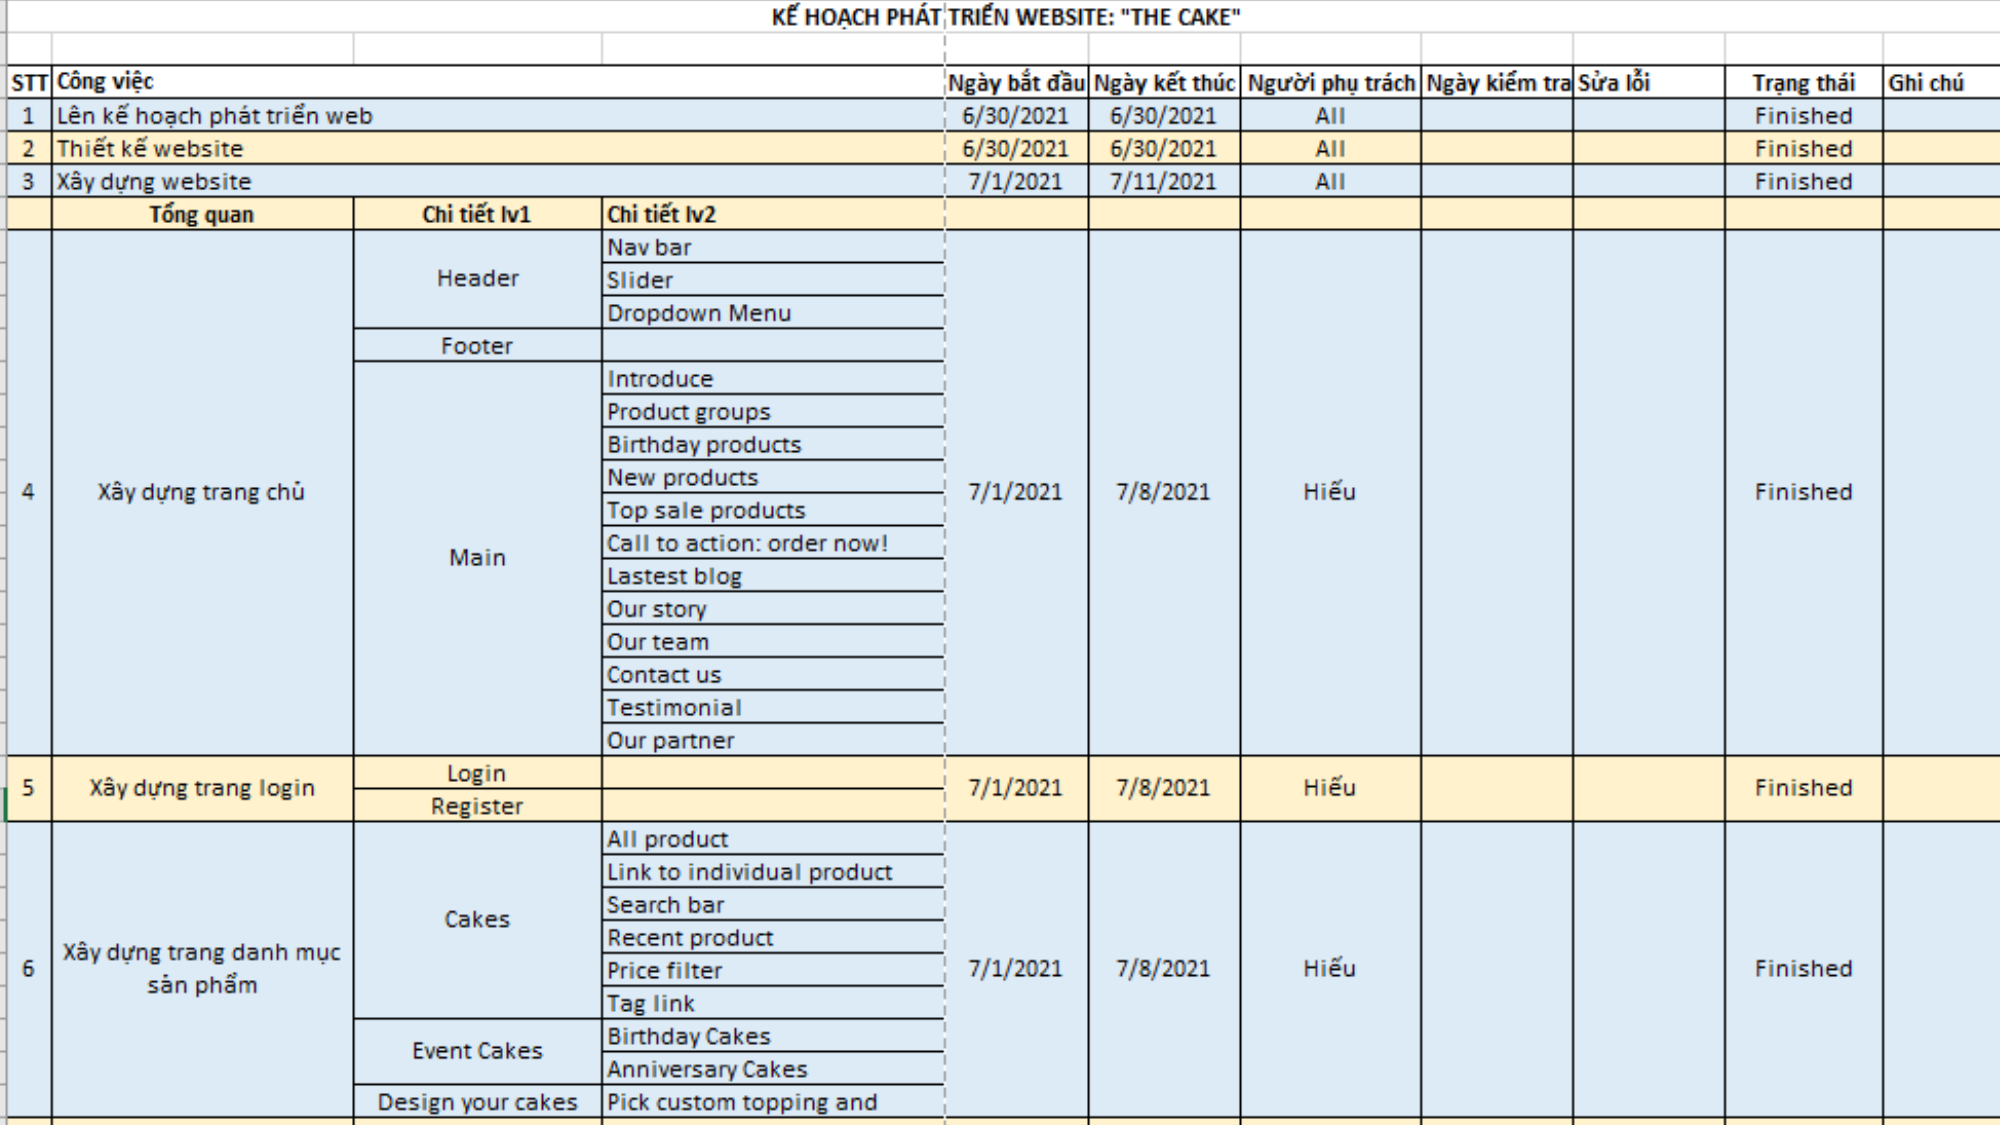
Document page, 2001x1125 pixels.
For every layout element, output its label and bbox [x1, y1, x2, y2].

list [0, 0, 2000, 1125]
